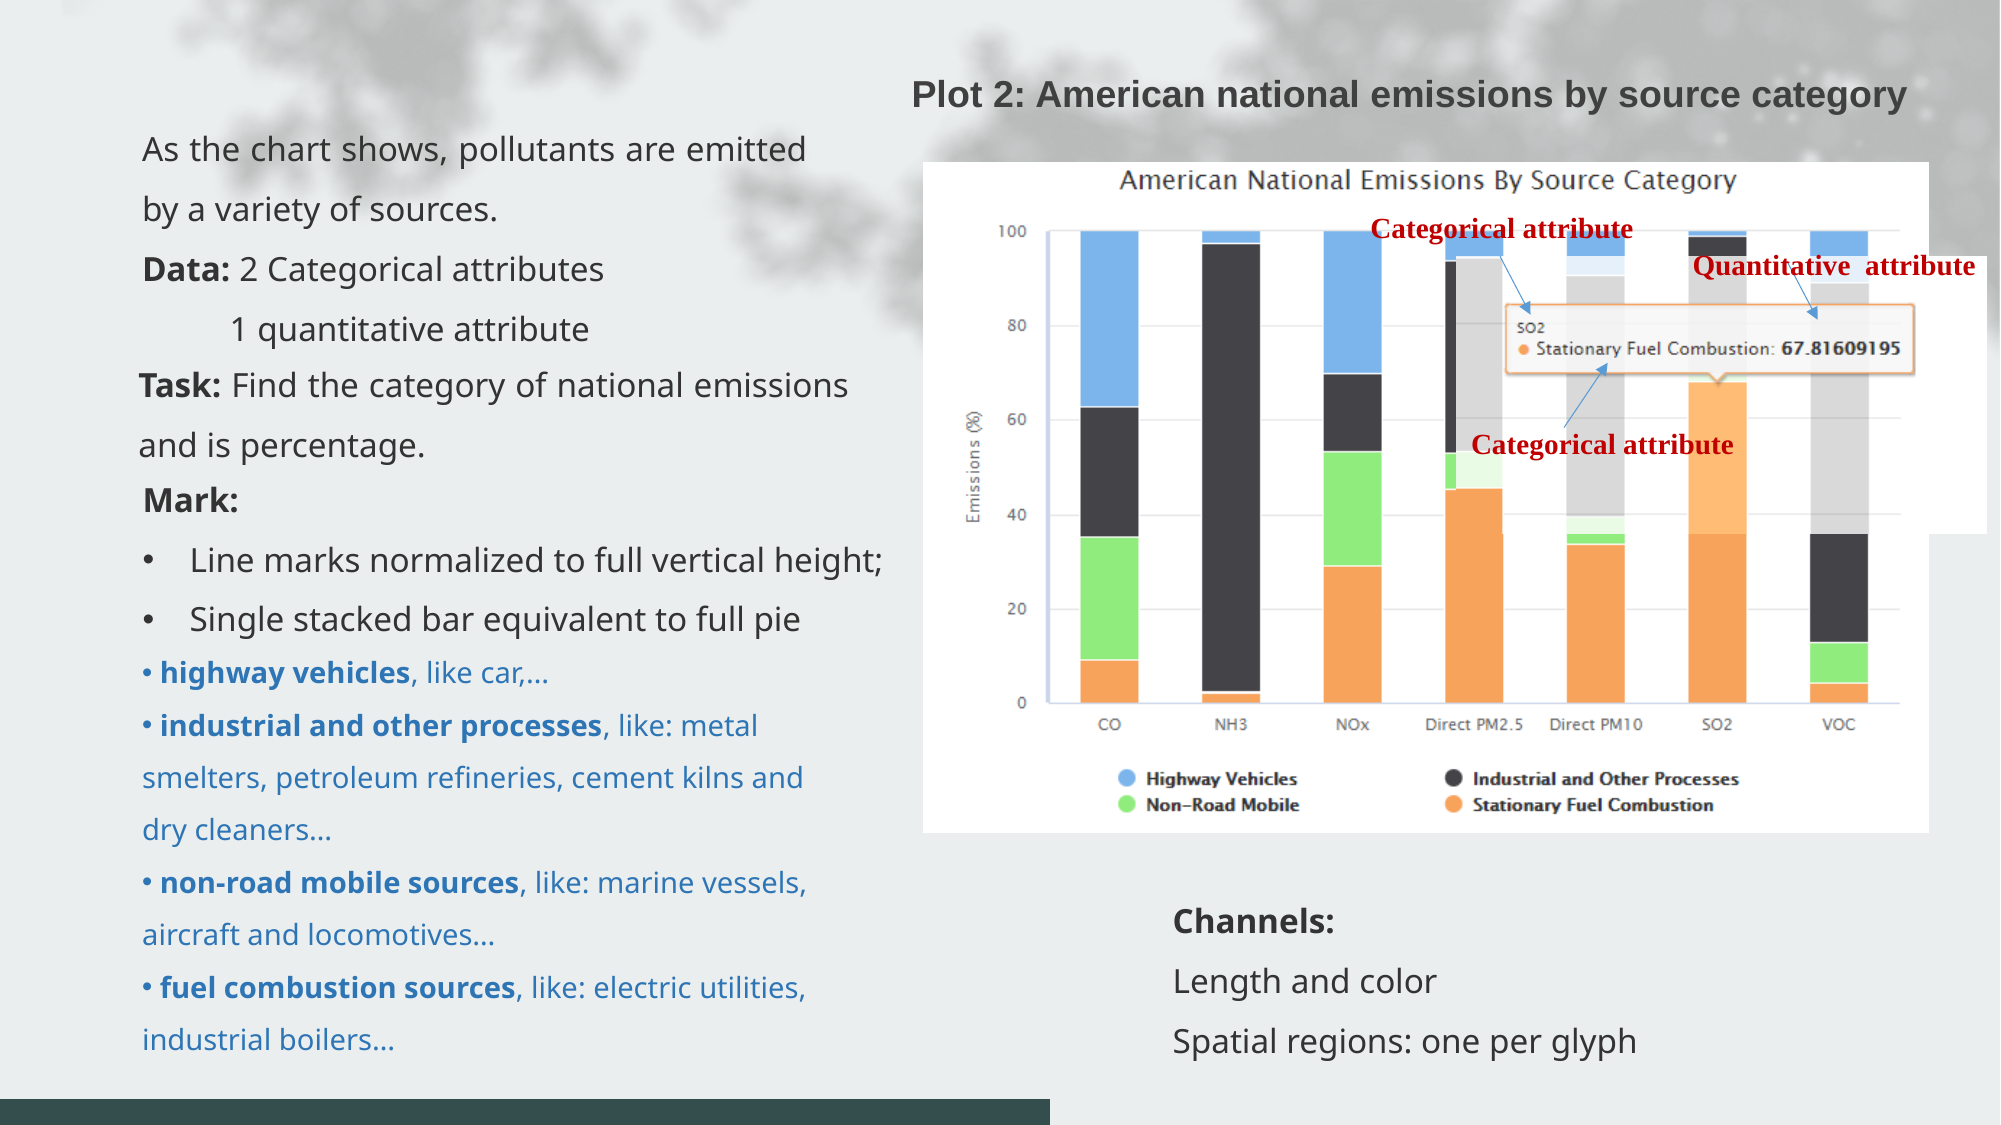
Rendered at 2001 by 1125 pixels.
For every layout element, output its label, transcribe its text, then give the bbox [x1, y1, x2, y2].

text_box Channels: Length and color Spatial regions: one per glyph [1158, 872, 1854, 1068]
picture [61, 0, 2000, 862]
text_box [1499, 256, 1531, 315]
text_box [1563, 362, 1608, 428]
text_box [1787, 261, 1818, 320]
text_box highway vehicles, like car,… industrial and other processes, like: metal smelters, petroleum refineries, cement kilns and dry cleaners… non-road mobile sources, like: marine vessels, aircraft and locomotives… fuel combustion sources, like: electric utilities, industrial boilers… [127, 862, 823, 1064]
text_box [0, 1098, 1051, 1125]
